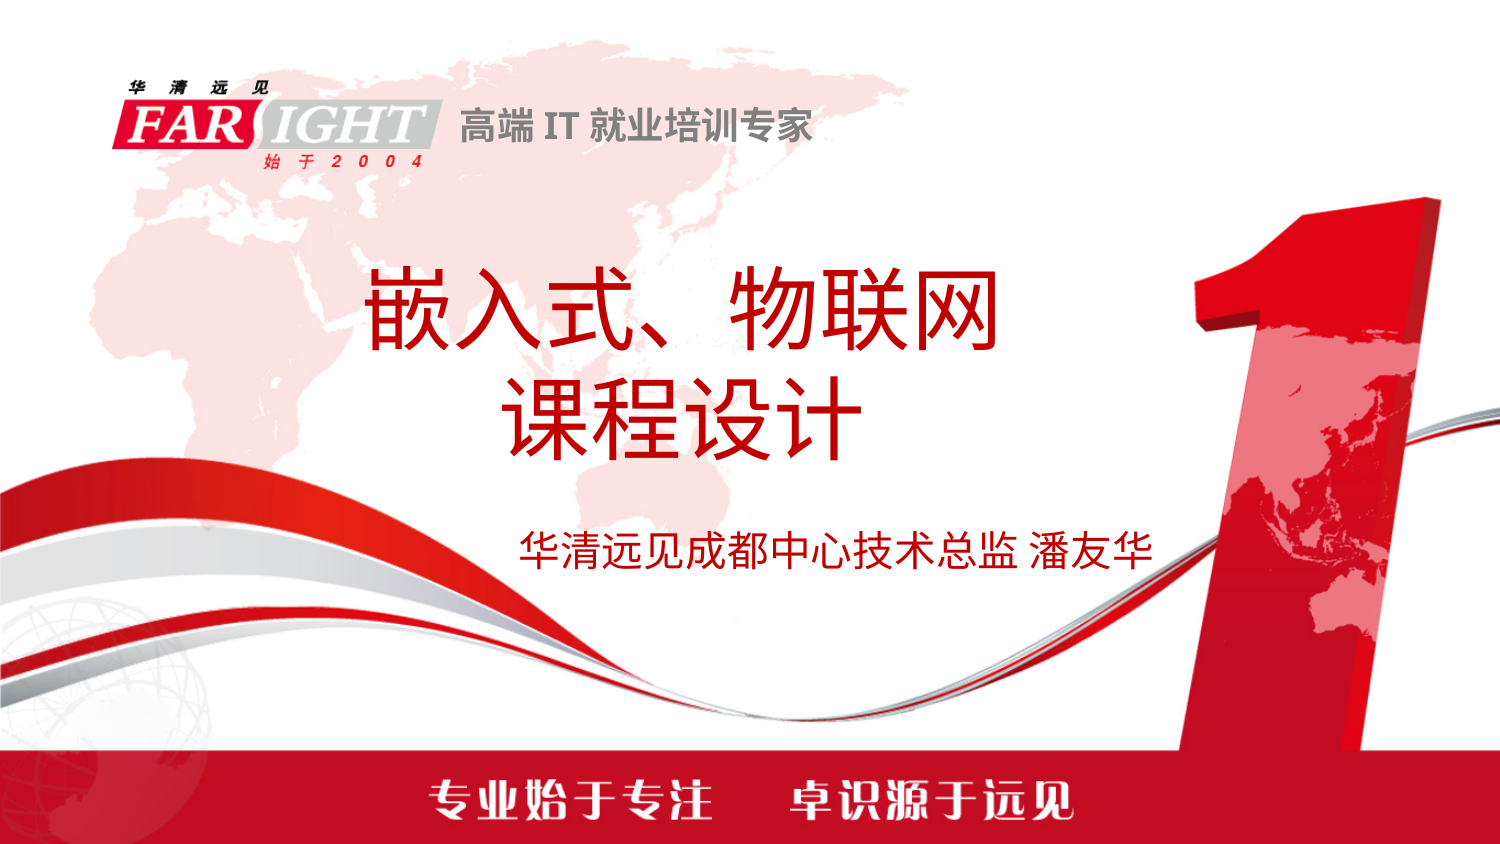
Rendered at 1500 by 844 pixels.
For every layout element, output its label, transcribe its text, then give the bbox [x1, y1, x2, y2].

title 嵌入式、物联网 课程设计 [168, 244, 1196, 376]
list 华清远见成都中心技术总监 潘友华 [481, 492, 1191, 659]
picture [0, 0, 1500, 844]
